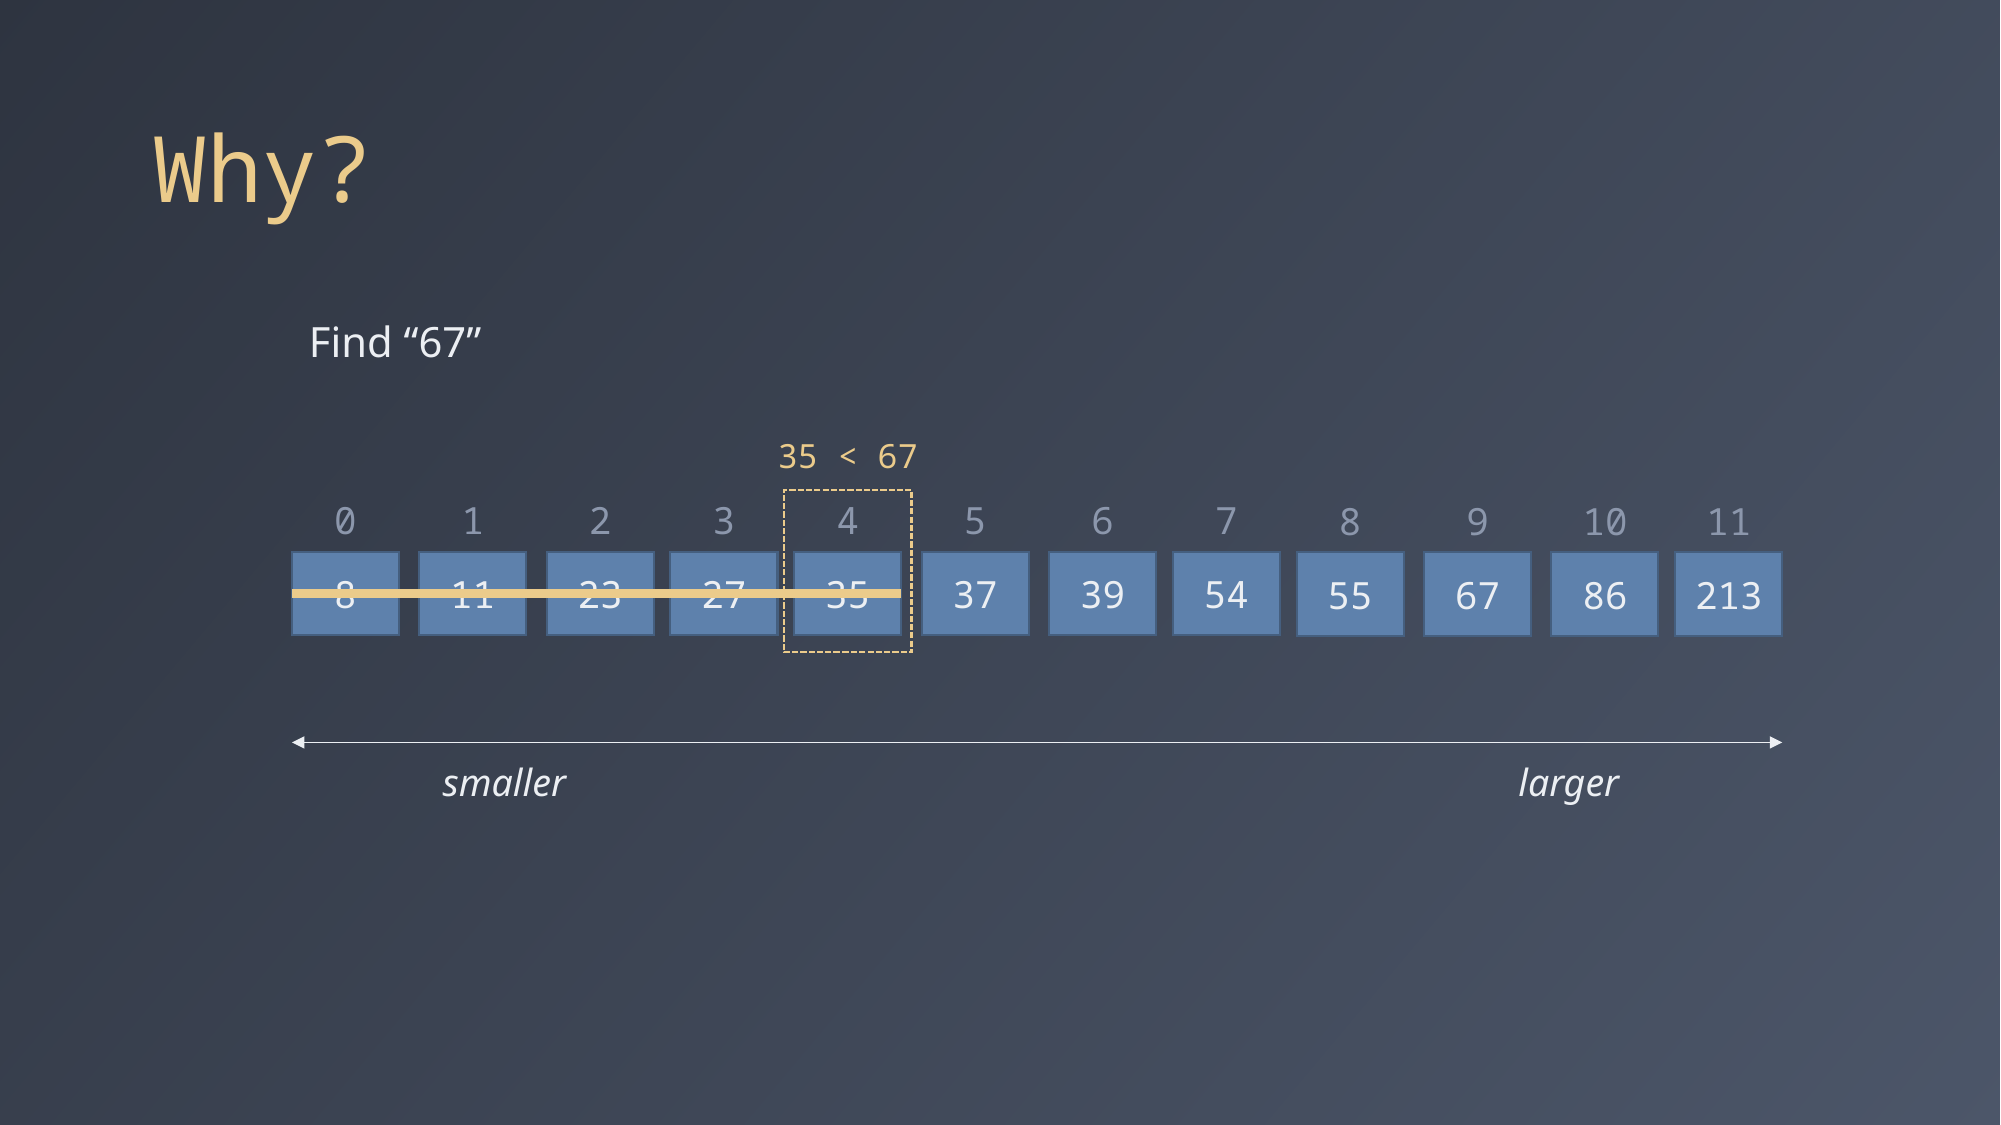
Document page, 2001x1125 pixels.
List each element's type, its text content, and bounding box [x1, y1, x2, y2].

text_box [546, 594, 654, 636]
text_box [546, 489, 654, 593]
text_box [1423, 490, 1532, 636]
text_box smaller [427, 751, 582, 811]
text_box [783, 489, 913, 653]
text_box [1675, 490, 1783, 636]
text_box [1048, 489, 1157, 636]
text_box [921, 489, 1029, 636]
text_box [794, 489, 902, 593]
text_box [670, 489, 778, 593]
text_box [1296, 490, 1404, 636]
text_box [291, 489, 399, 593]
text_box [794, 594, 902, 636]
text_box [1172, 489, 1280, 636]
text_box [1551, 490, 1659, 636]
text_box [419, 489, 527, 593]
text_box larger [1503, 751, 1635, 811]
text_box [670, 594, 778, 636]
text_box Find “67” [294, 308, 497, 373]
title Why? [137, 26, 1863, 230]
text_box 35 < 67 [763, 427, 933, 483]
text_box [291, 594, 399, 636]
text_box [419, 594, 527, 636]
